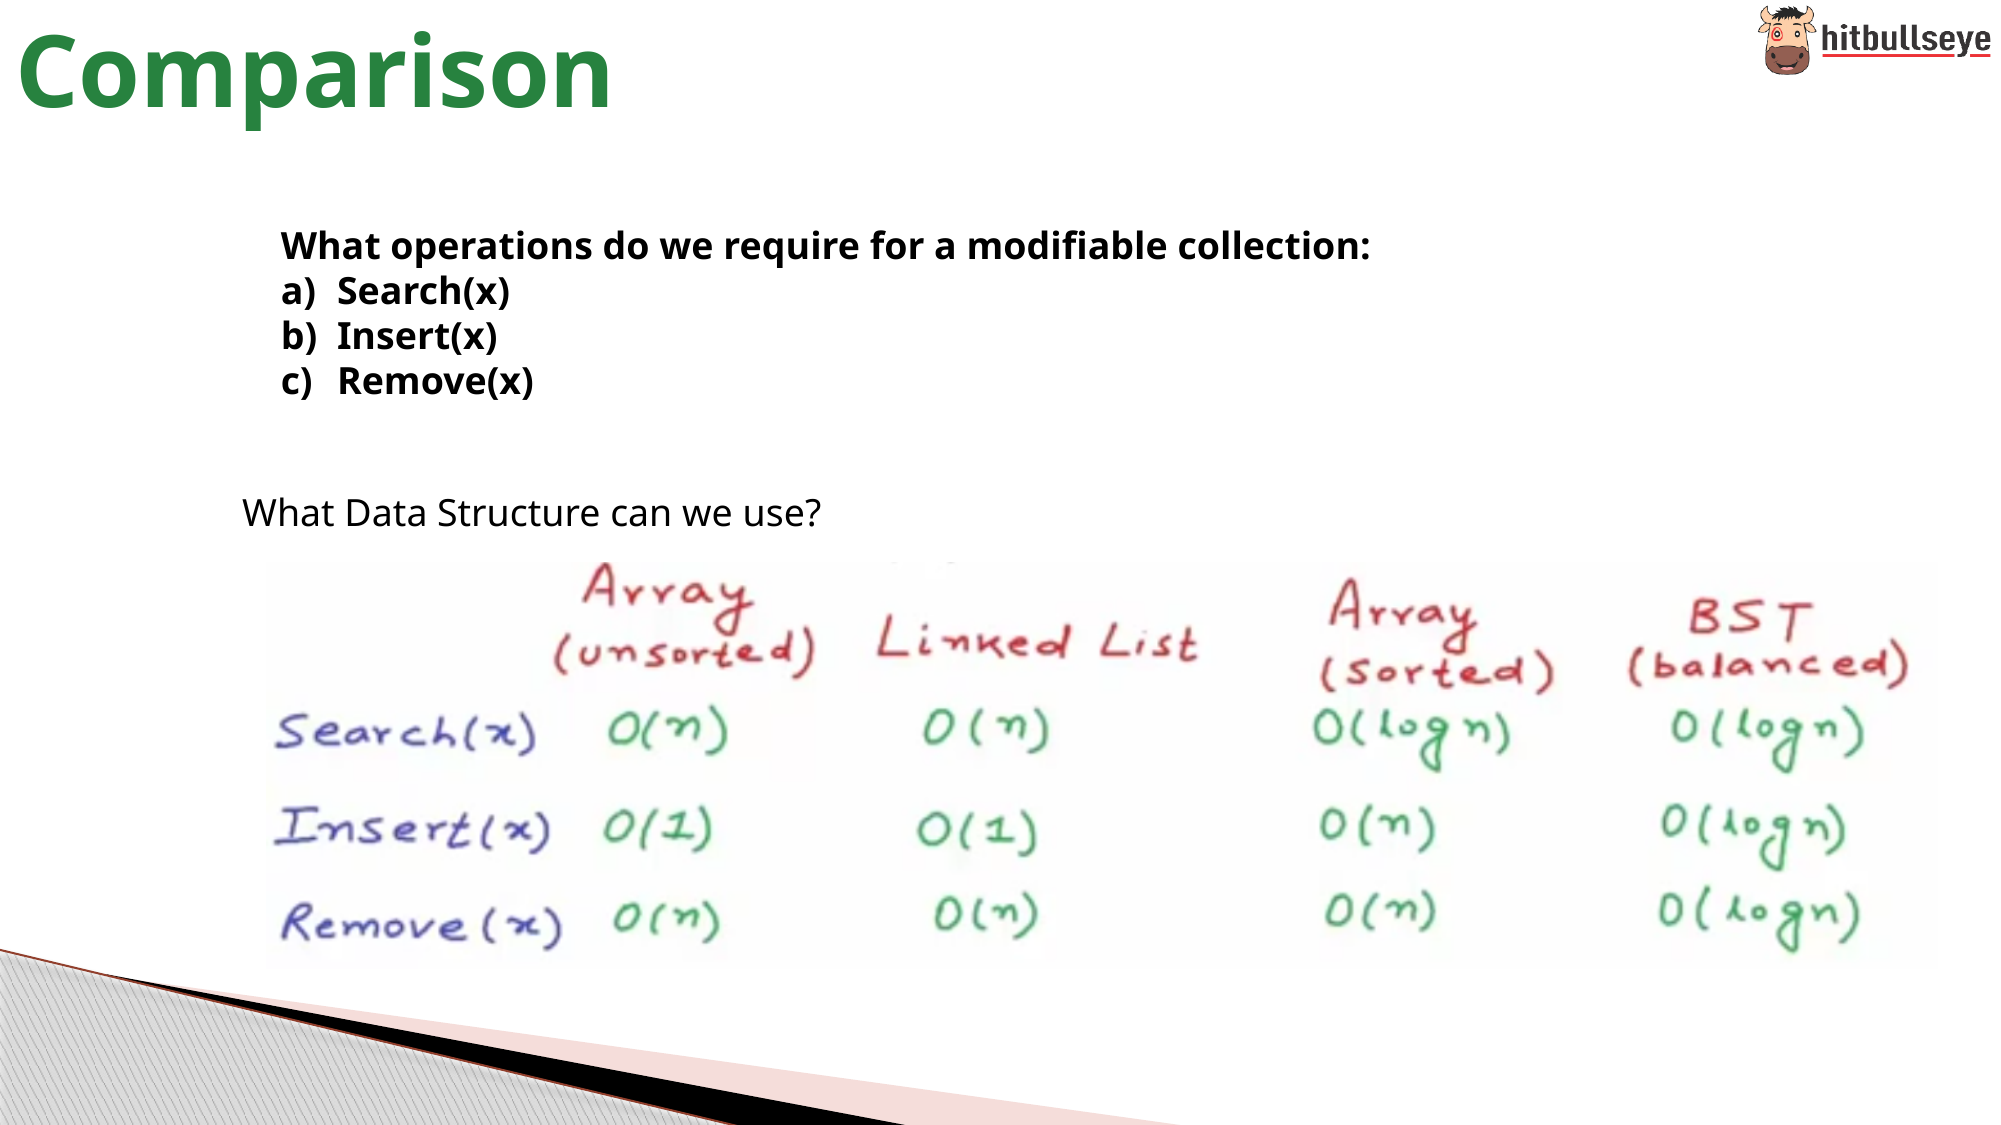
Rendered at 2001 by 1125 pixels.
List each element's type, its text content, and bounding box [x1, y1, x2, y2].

picture [1800, 0, 2000, 81]
text_box What Data Structure can we use? [227, 481, 837, 542]
text_box What operations do we require for a modifiable collection: Search(x) Insert(x) Remove(x) [266, 214, 1828, 410]
picture [265, 562, 1939, 969]
title Comparison [0, 0, 1800, 137]
